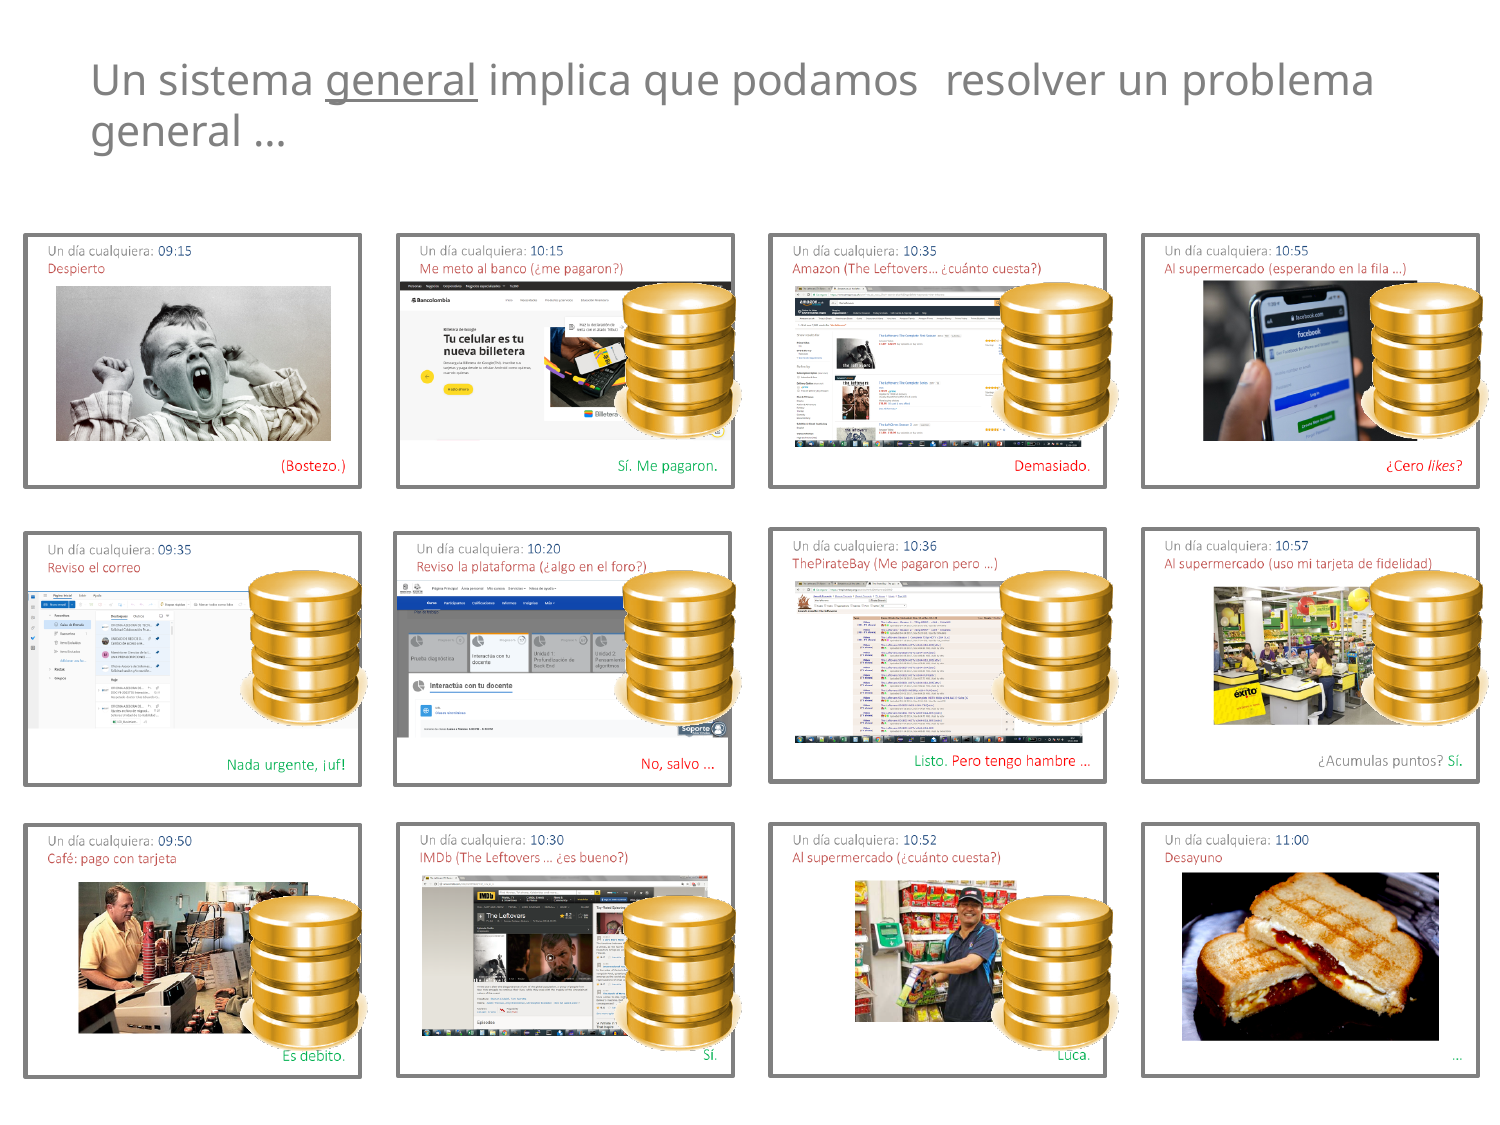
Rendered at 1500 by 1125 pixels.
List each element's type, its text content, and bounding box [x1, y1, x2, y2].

picture [772, 531, 1128, 780]
picture [1144, 236, 1497, 486]
picture [772, 825, 1128, 1075]
picture [27, 534, 377, 784]
picture [27, 236, 359, 486]
title Un sistema general implica que podamos resolver un problema general … [75, 45, 1425, 163]
picture [396, 534, 750, 783]
picture [1144, 825, 1476, 1075]
picture [399, 825, 751, 1075]
picture [772, 236, 1127, 486]
picture [1144, 531, 1497, 780]
picture [399, 236, 750, 486]
picture [27, 826, 377, 1076]
